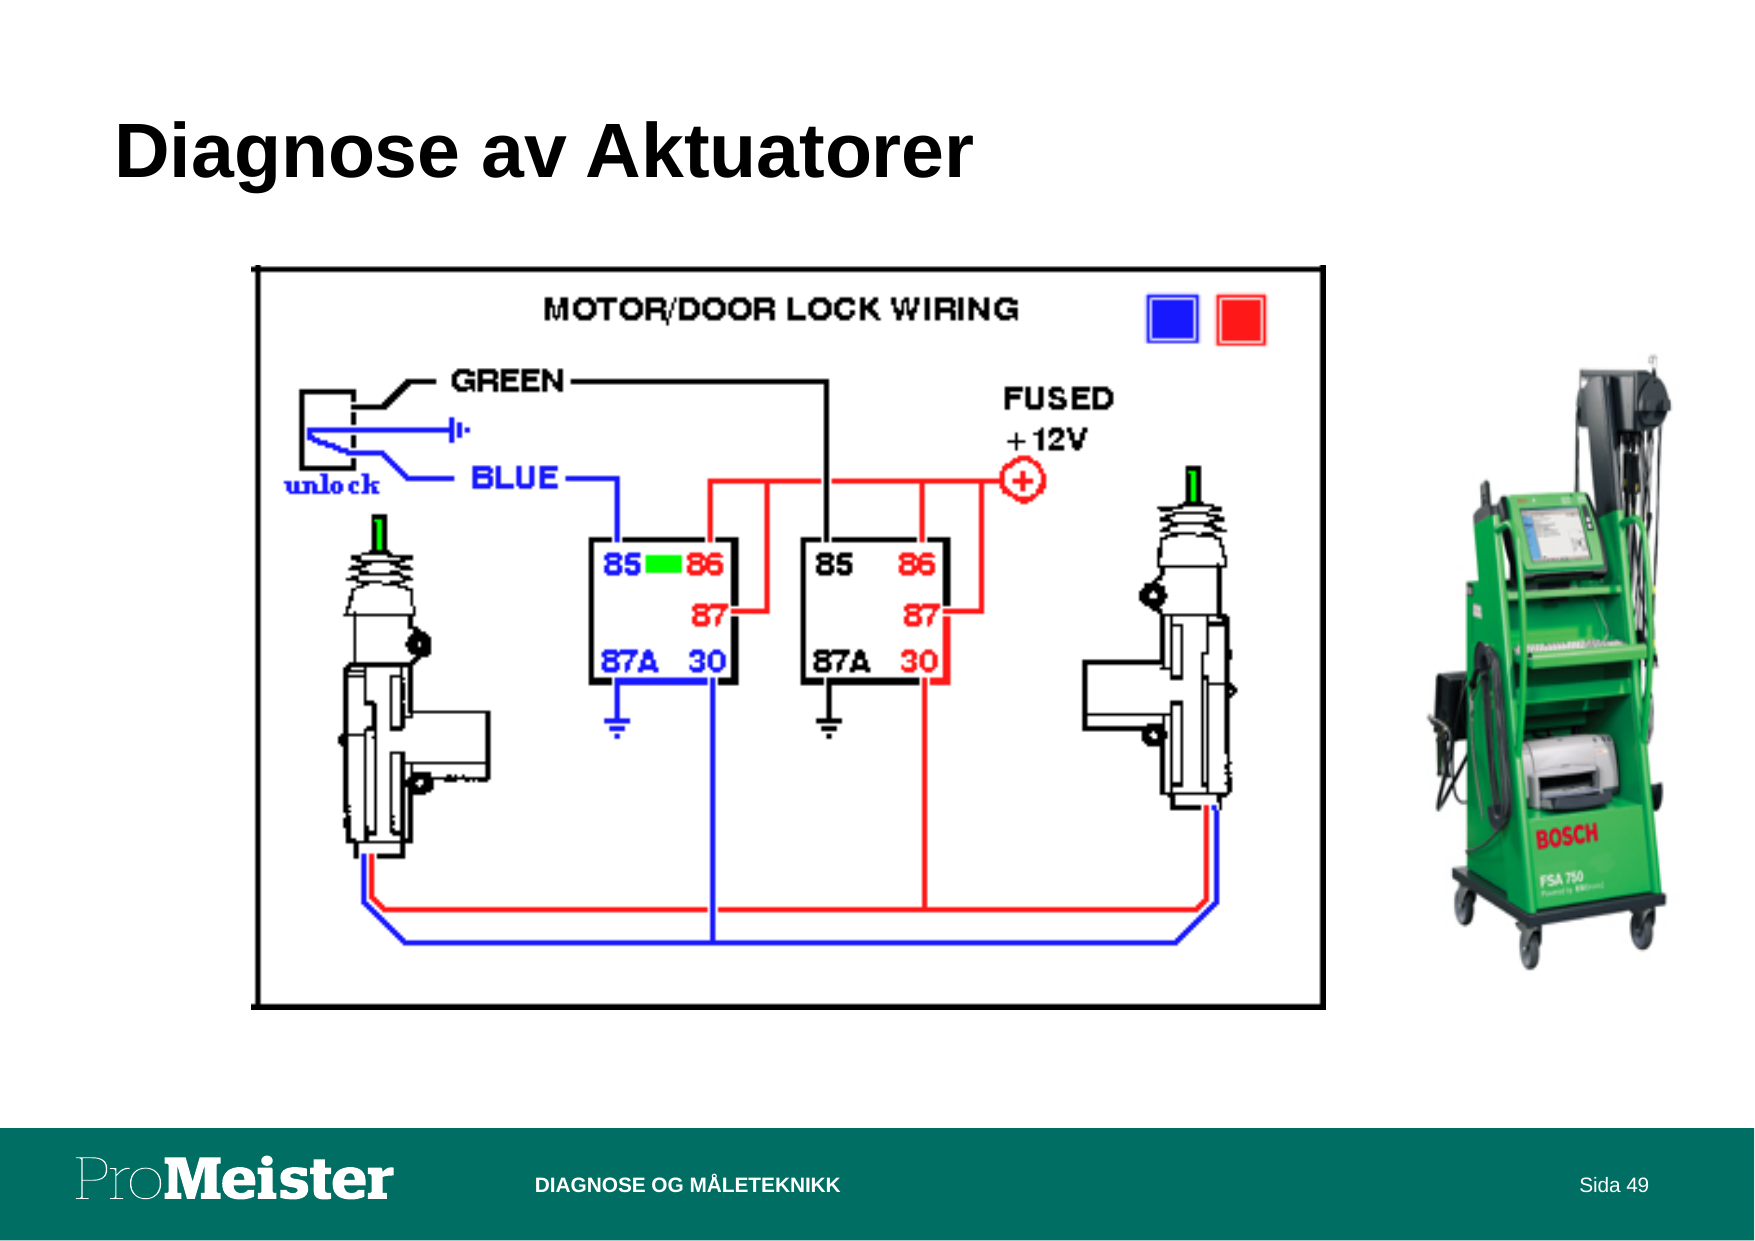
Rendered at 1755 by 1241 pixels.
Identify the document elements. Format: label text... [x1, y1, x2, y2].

title Diagnose av Aktuatorer [97, 61, 1675, 232]
picture [250, 230, 1755, 1011]
